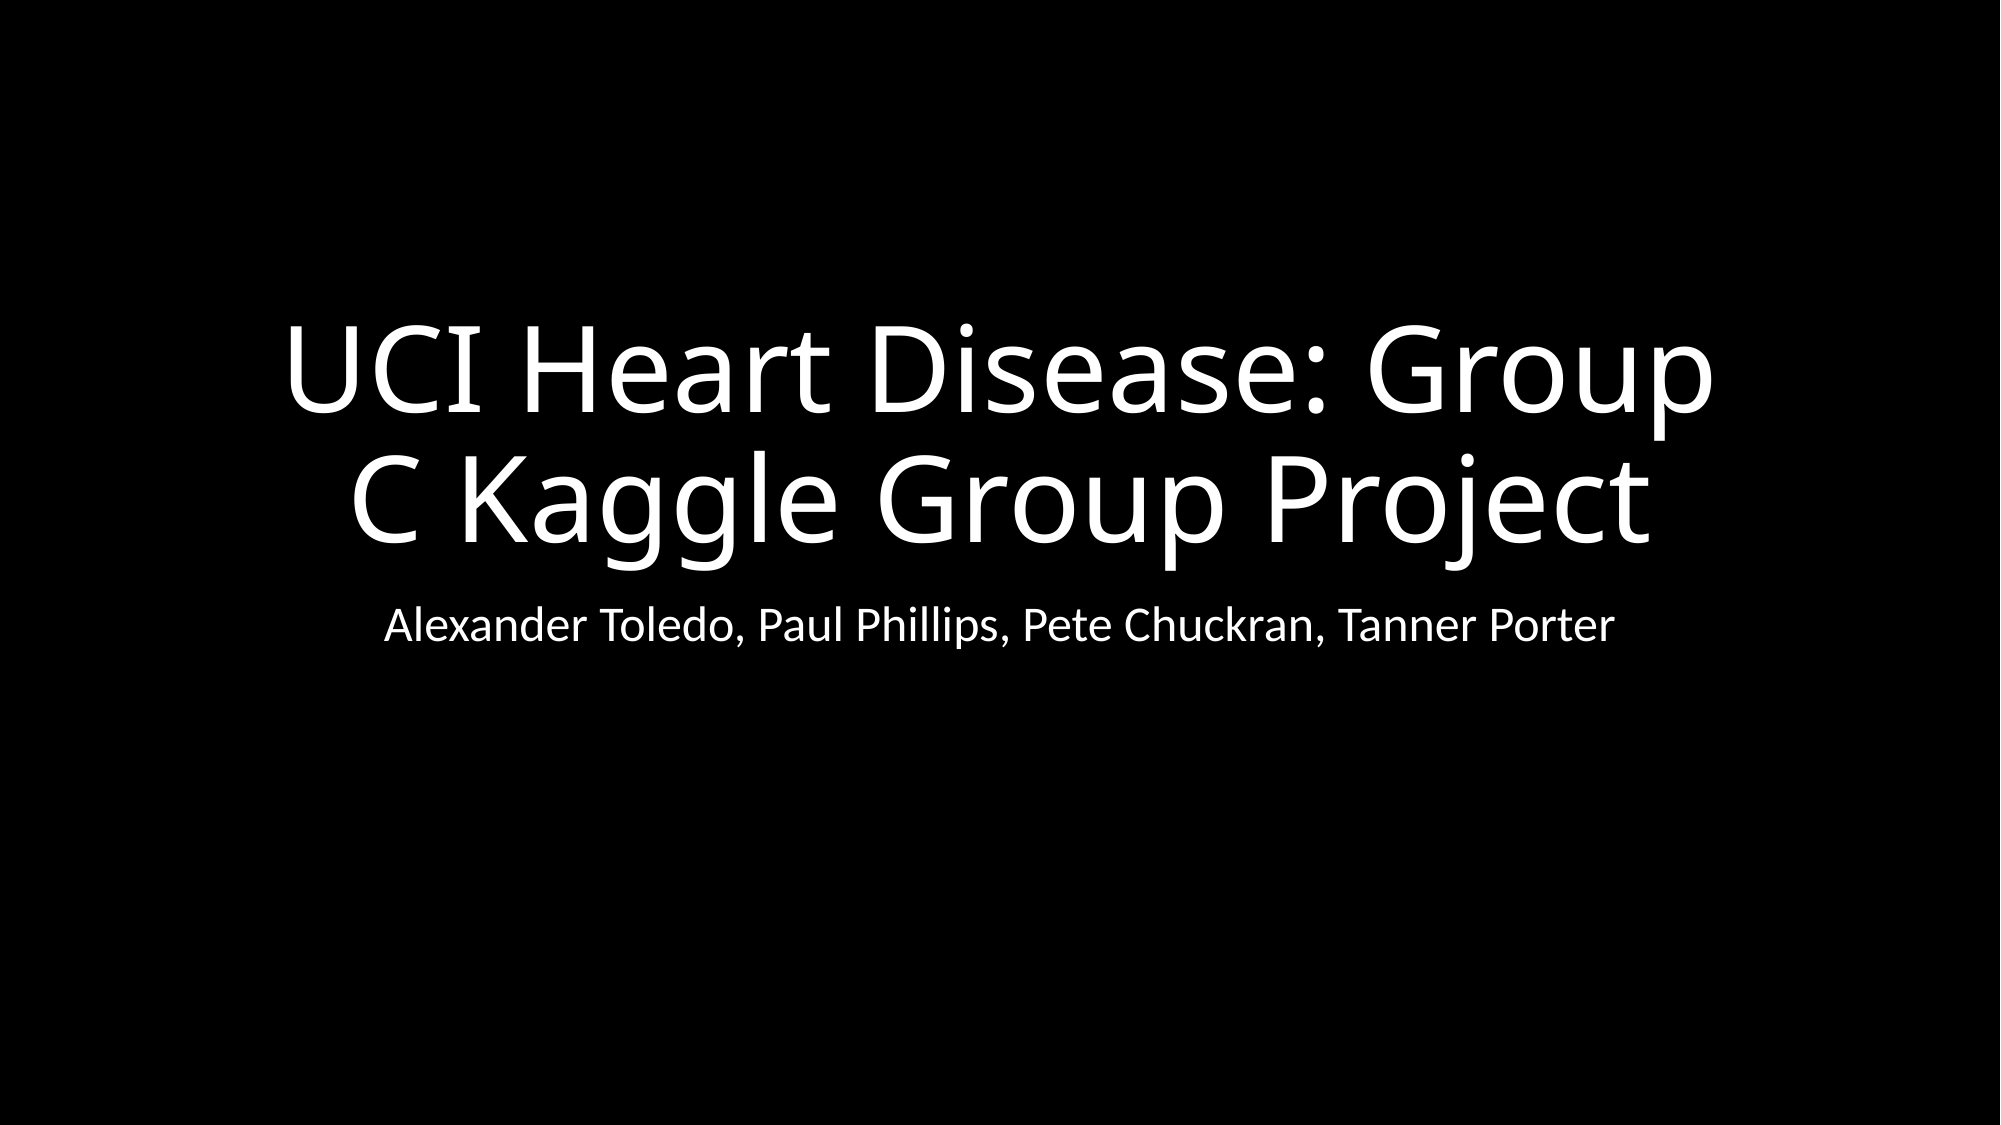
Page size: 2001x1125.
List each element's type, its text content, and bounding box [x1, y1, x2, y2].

subtitle Alexander Toledo, Paul Phillips, Pete Chuckran, Tanner Porter [249, 590, 1750, 863]
title UCI Heart Disease: Group C Kaggle Group Project [249, 184, 1750, 576]
